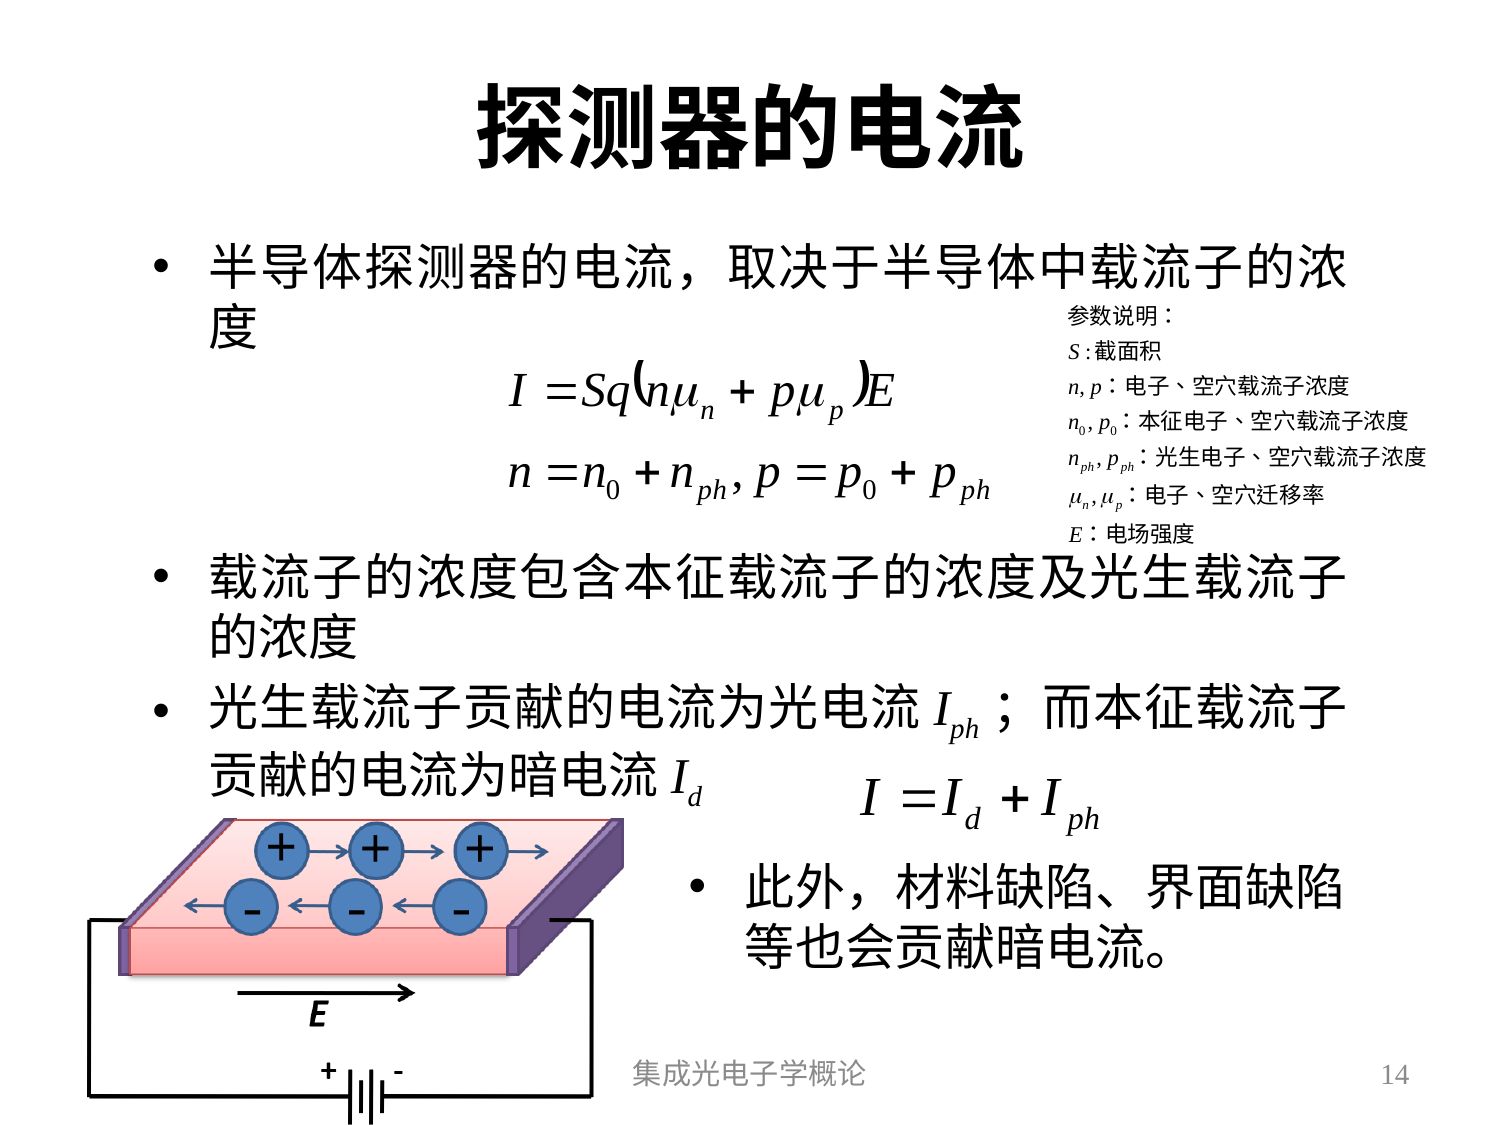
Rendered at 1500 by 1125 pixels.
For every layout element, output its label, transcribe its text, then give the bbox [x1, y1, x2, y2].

slide_number 14 [1074, 1042, 1425, 1103]
picture [87, 795, 625, 1125]
list 半导体探测器的电流，取决于半导体中载流子的浓度 载流子的浓度包含本征载流子的浓度及光生载流子的浓度 光生载流子贡献的电流为光电流Iph；而本征载流子贡献的电流为暗电流Id [137, 227, 1363, 1038]
text_box 此外，材料缺陷、界面缺陷等也会贡献暗电流。 [673, 847, 1363, 983]
footer 集成光电子学概论 [629, 1042, 1060, 1103]
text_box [1064, 301, 1430, 551]
title 探测器的电流 [75, 75, 1425, 175]
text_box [849, 760, 1113, 849]
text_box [499, 359, 1001, 516]
